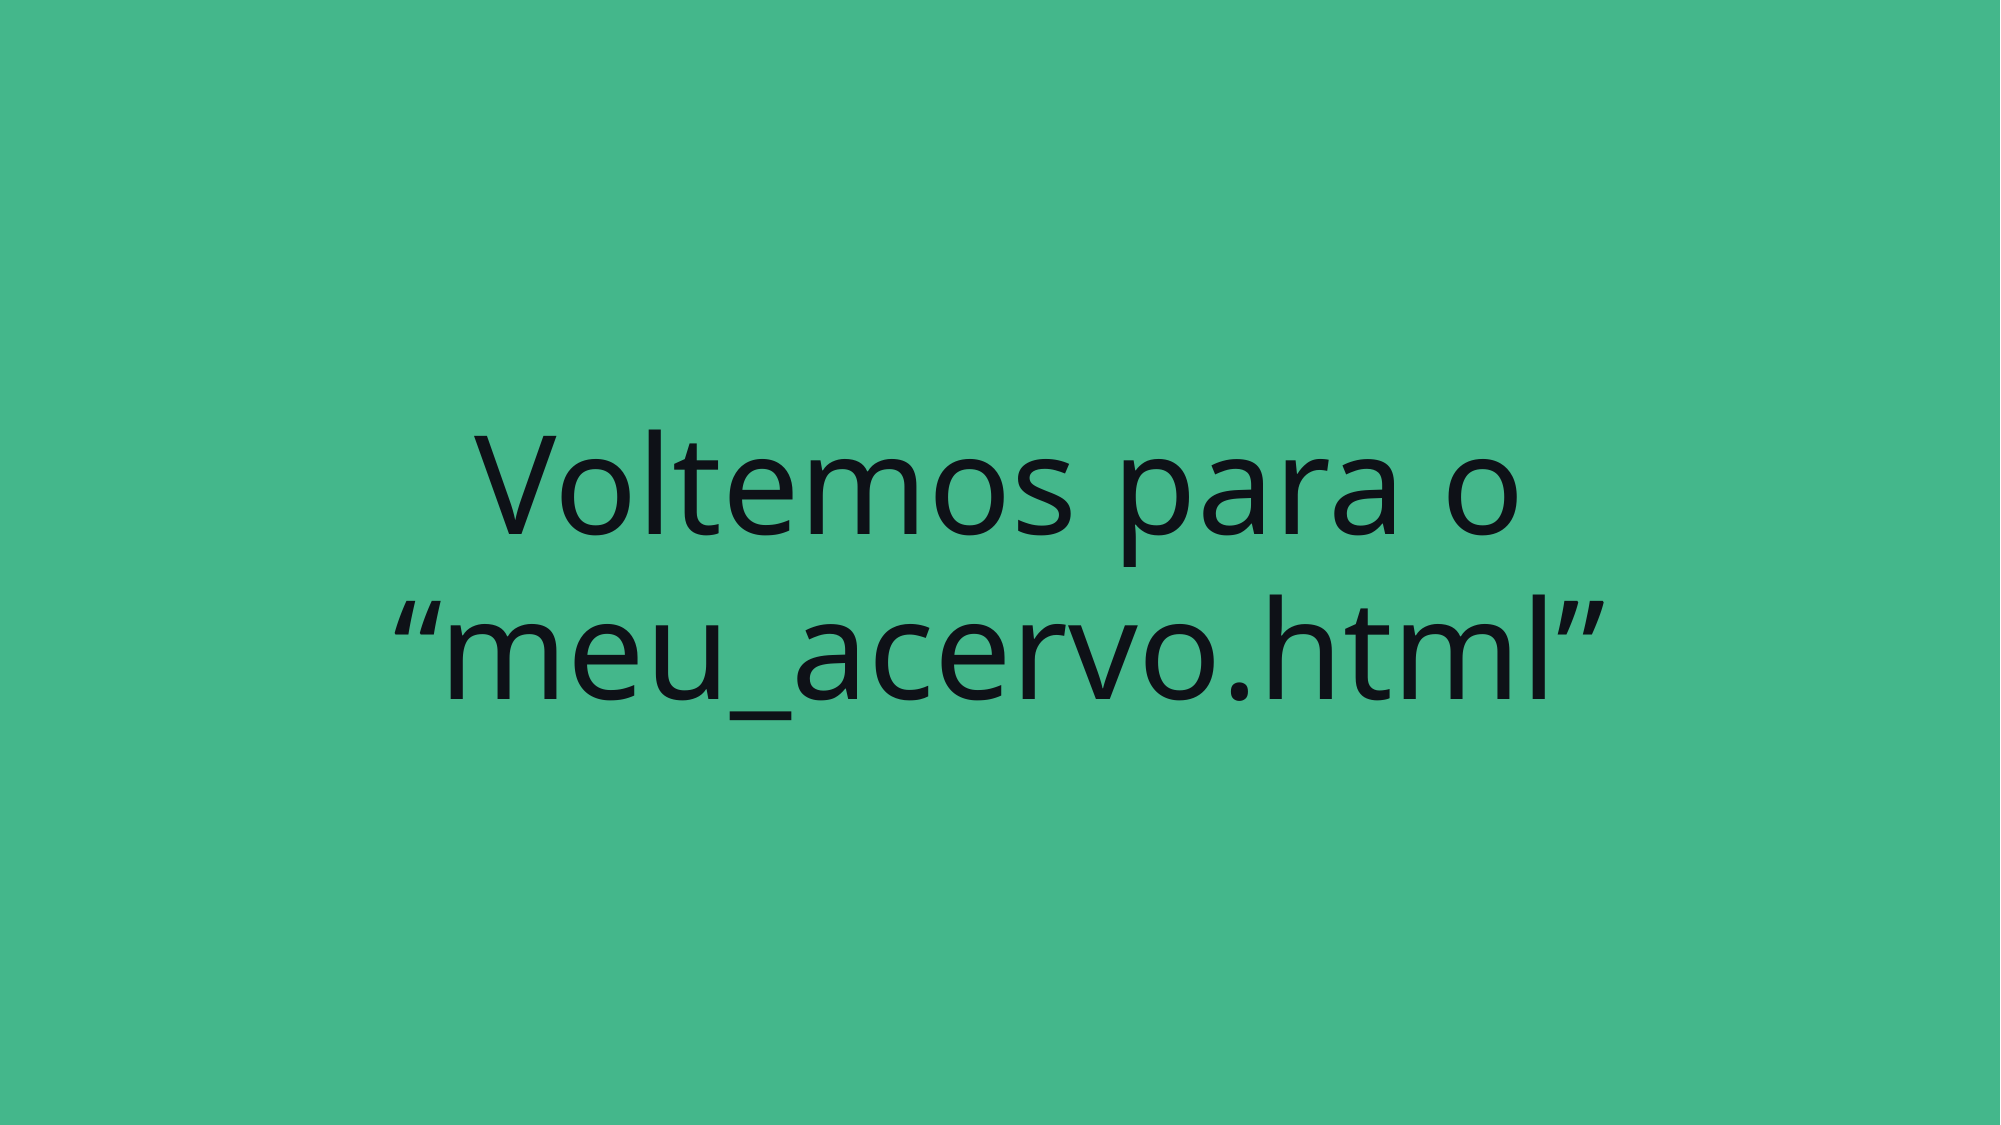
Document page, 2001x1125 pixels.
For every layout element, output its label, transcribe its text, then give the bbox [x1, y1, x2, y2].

text_box Voltemos para o “meu_acervo.html” [134, 390, 1866, 735]
